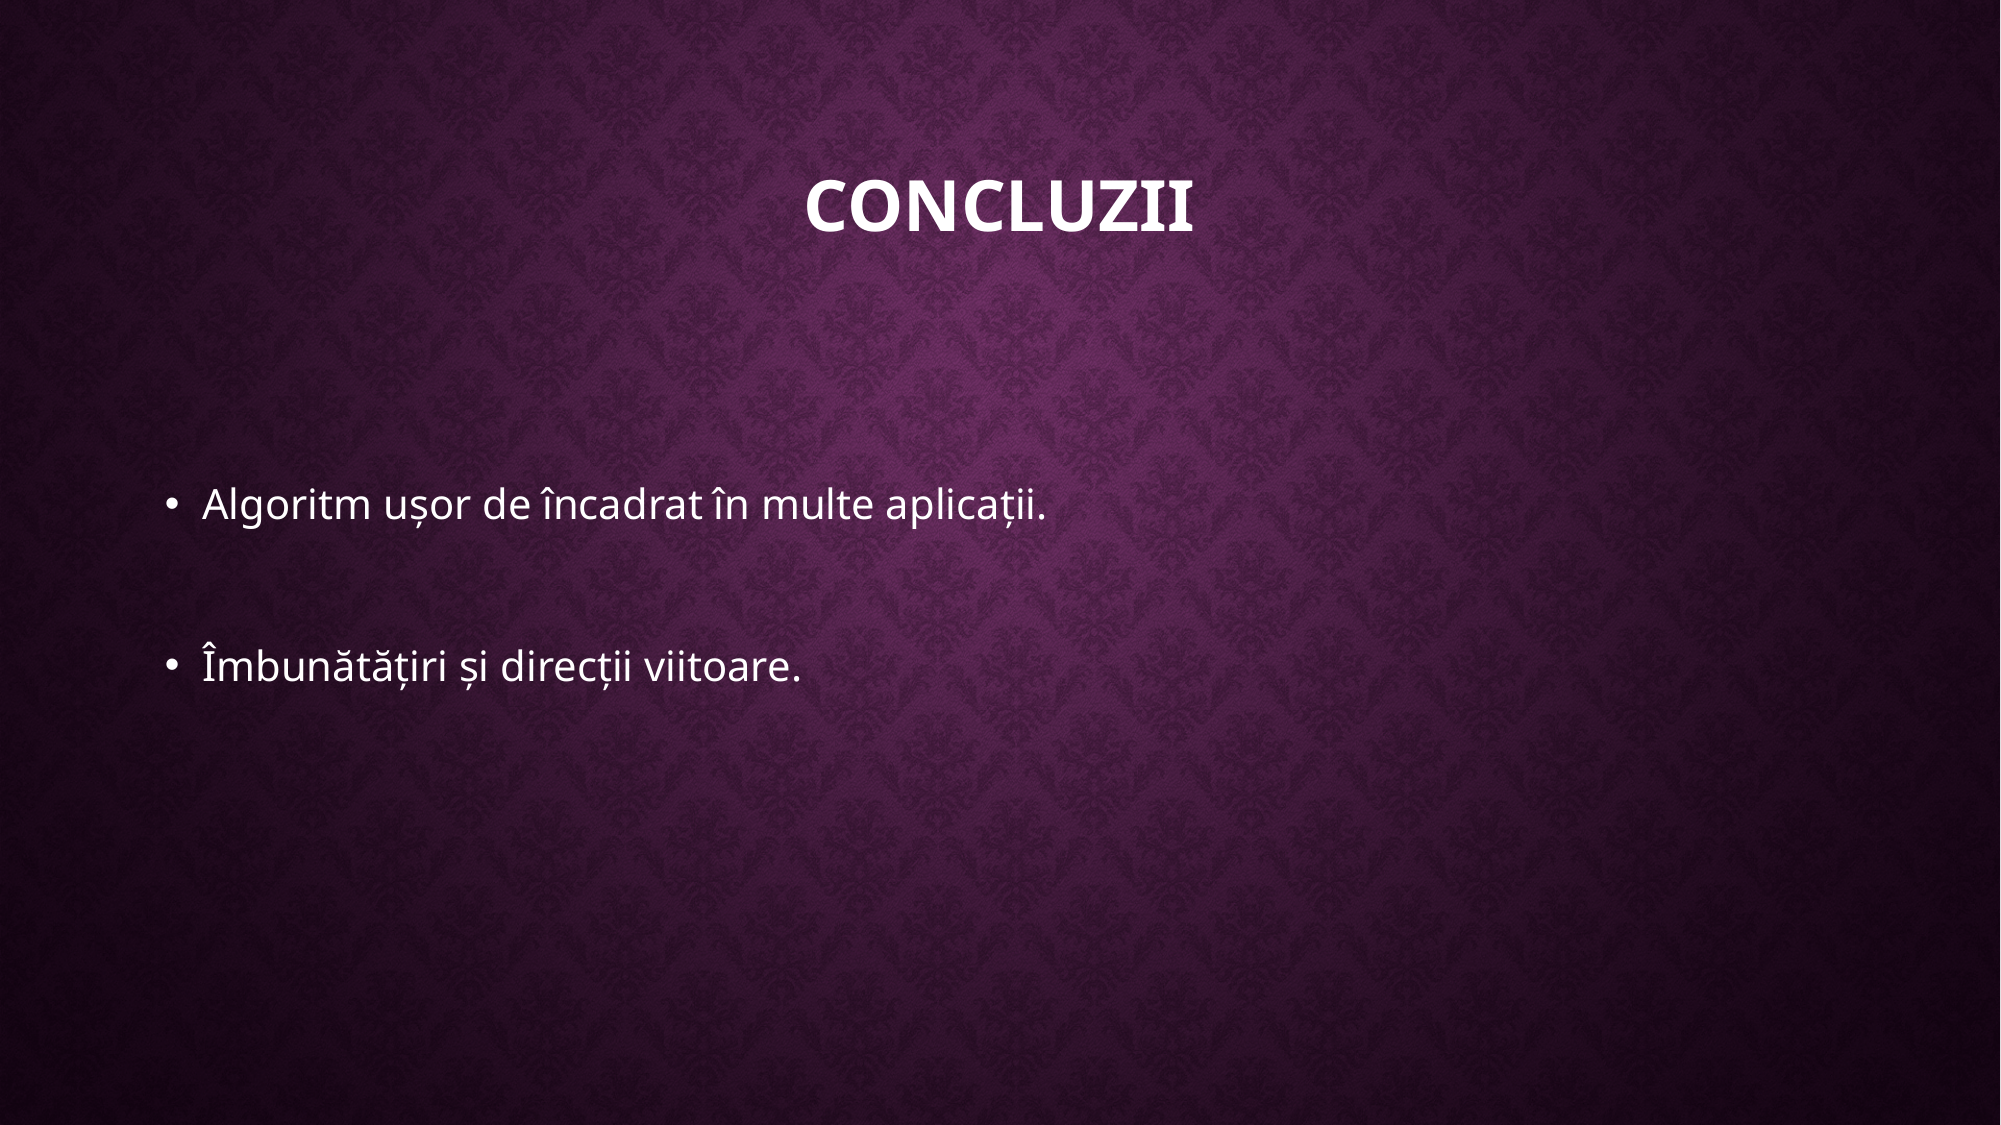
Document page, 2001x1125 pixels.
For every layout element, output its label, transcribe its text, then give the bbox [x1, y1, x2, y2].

list Algoritm ușor de încadrat în multe aplicații. Îmbunătățiri și direcții viitoare. [149, 460, 1849, 855]
title Concluzii [149, 99, 1849, 318]
